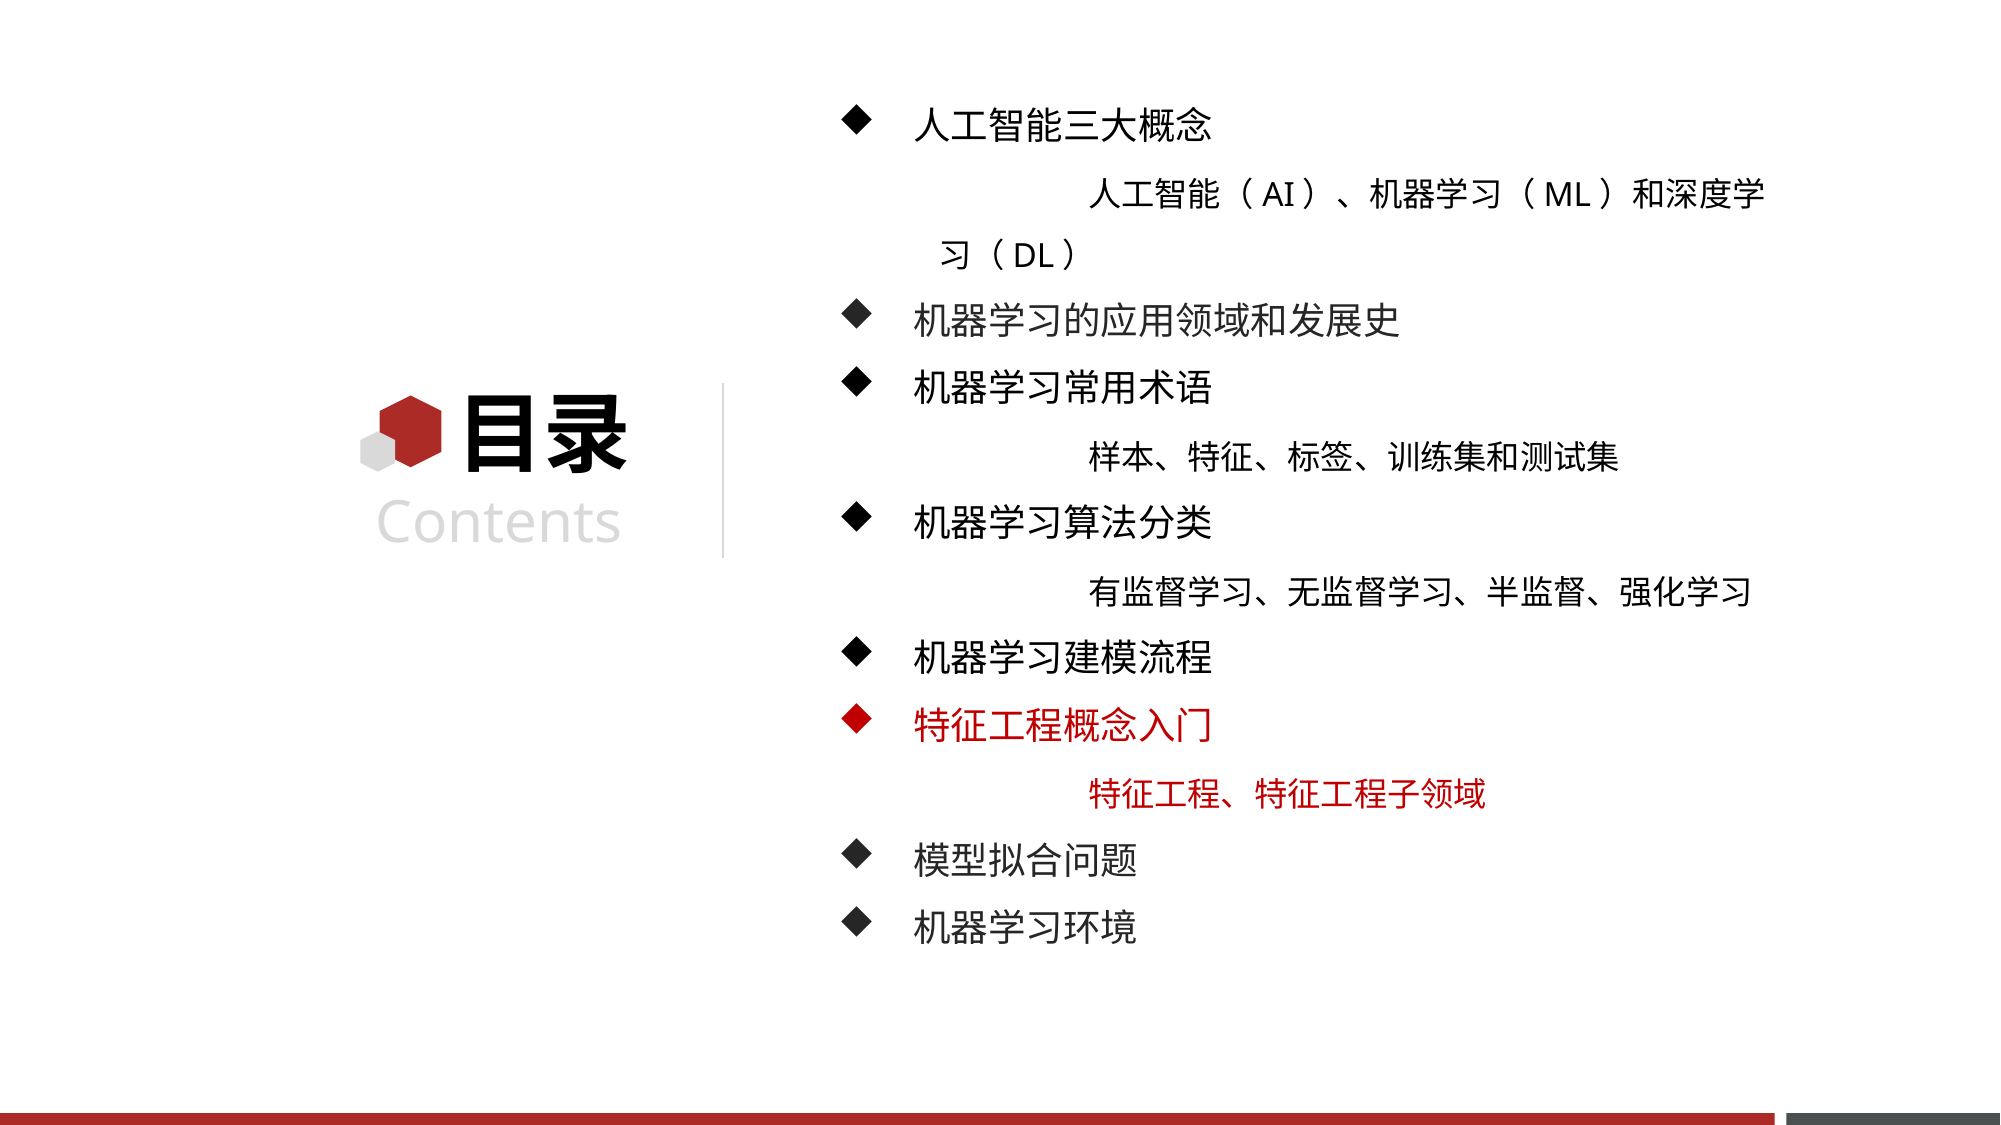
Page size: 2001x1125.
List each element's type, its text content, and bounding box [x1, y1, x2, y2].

list 人工智能三大概念 人工智能（AI）、机器学习（ML）和深度学习（DL） 机器学习的应用领域和发展史 机器学习常用术语 样本、特征、标签、训练集和测试集 机器学习算法分类 有监督学习、无监督学习、半监督、强化学习 机器学习建模流程 特征工程概念入门 特征工程、特征工程子领域 模型拟合问题 机器学习环境 [823, 165, 1804, 864]
